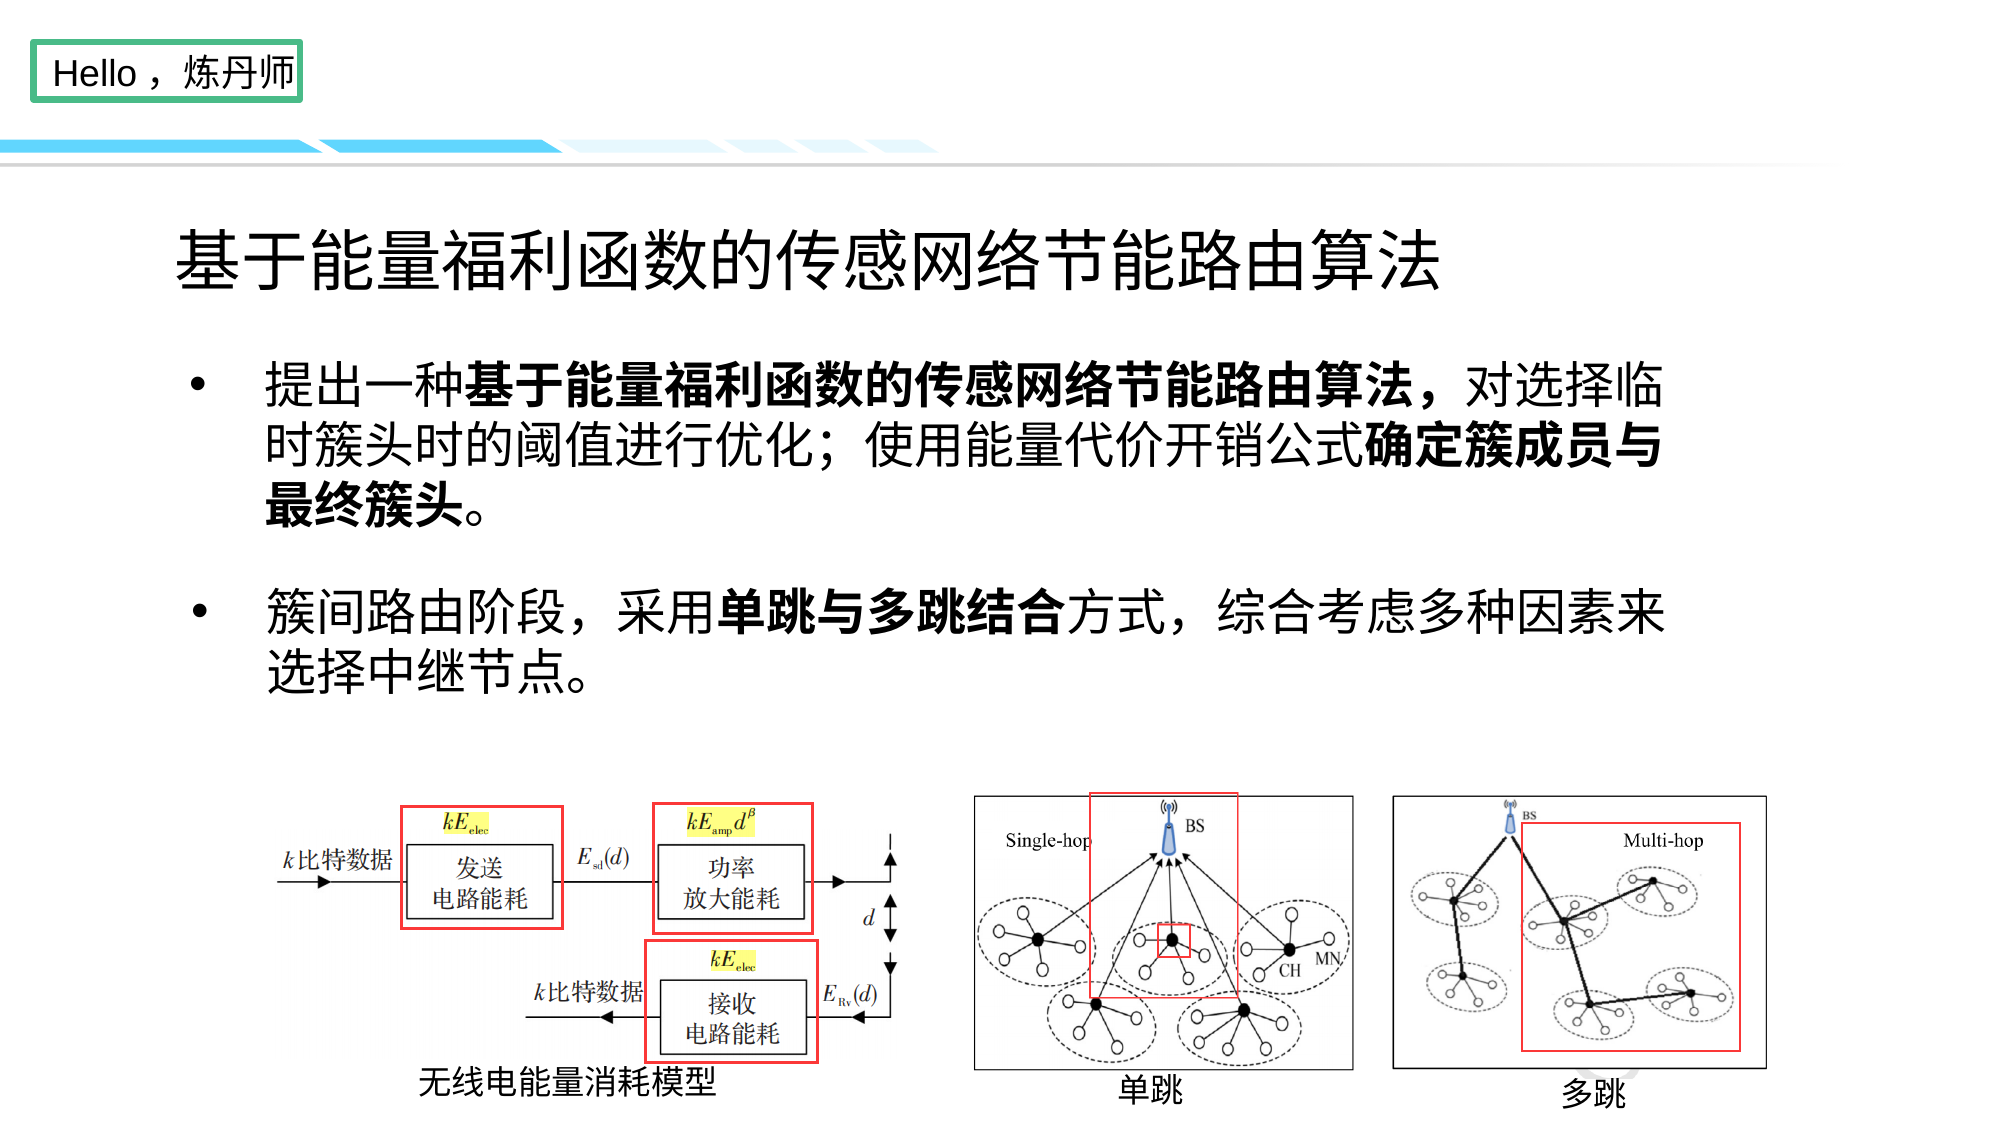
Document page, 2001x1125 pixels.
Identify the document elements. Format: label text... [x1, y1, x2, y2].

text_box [403, 787, 1789, 1110]
list 簇间路由阶段，采用单跳与多跳结合方式，综合考虑多种因素来选择中继节点。 [176, 573, 1689, 634]
list 提出一种基于能量福利函数的传感网络节能路由算法，对选择临时簇头时的阈值进行优化；使用能量代价开销公式确定簇成员与最终簇头。 [174, 346, 1688, 407]
title 基于能量福利函数的传感网络节能路由算法 [174, 219, 1513, 280]
picture [258, 799, 932, 1066]
picture [0, 163, 1851, 167]
